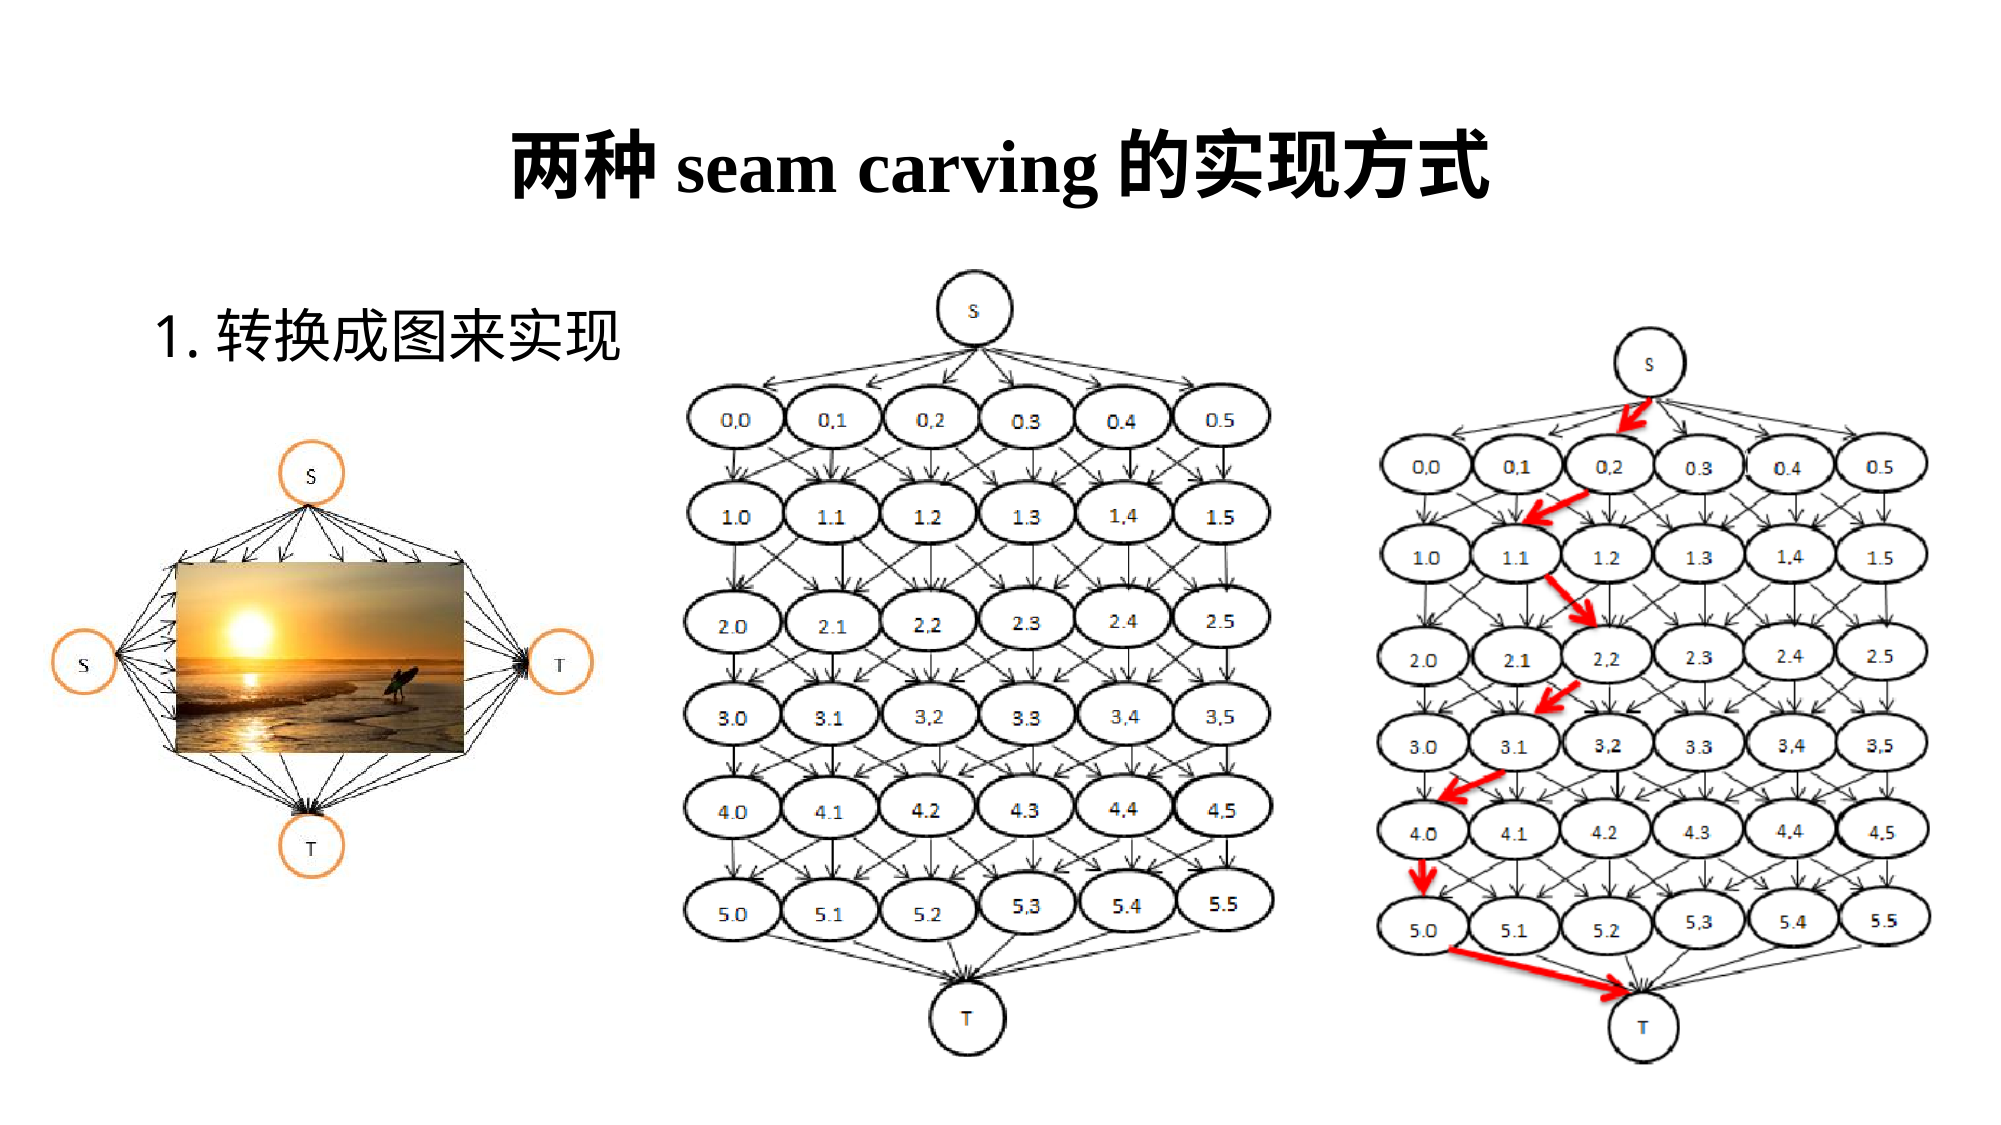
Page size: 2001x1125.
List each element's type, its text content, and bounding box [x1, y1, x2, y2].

picture [624, 248, 1982, 1079]
title 两种seam carving的实现方式 [137, 59, 1863, 278]
list 1.转换成图来实现 [137, 299, 624, 1014]
picture [43, 431, 610, 889]
